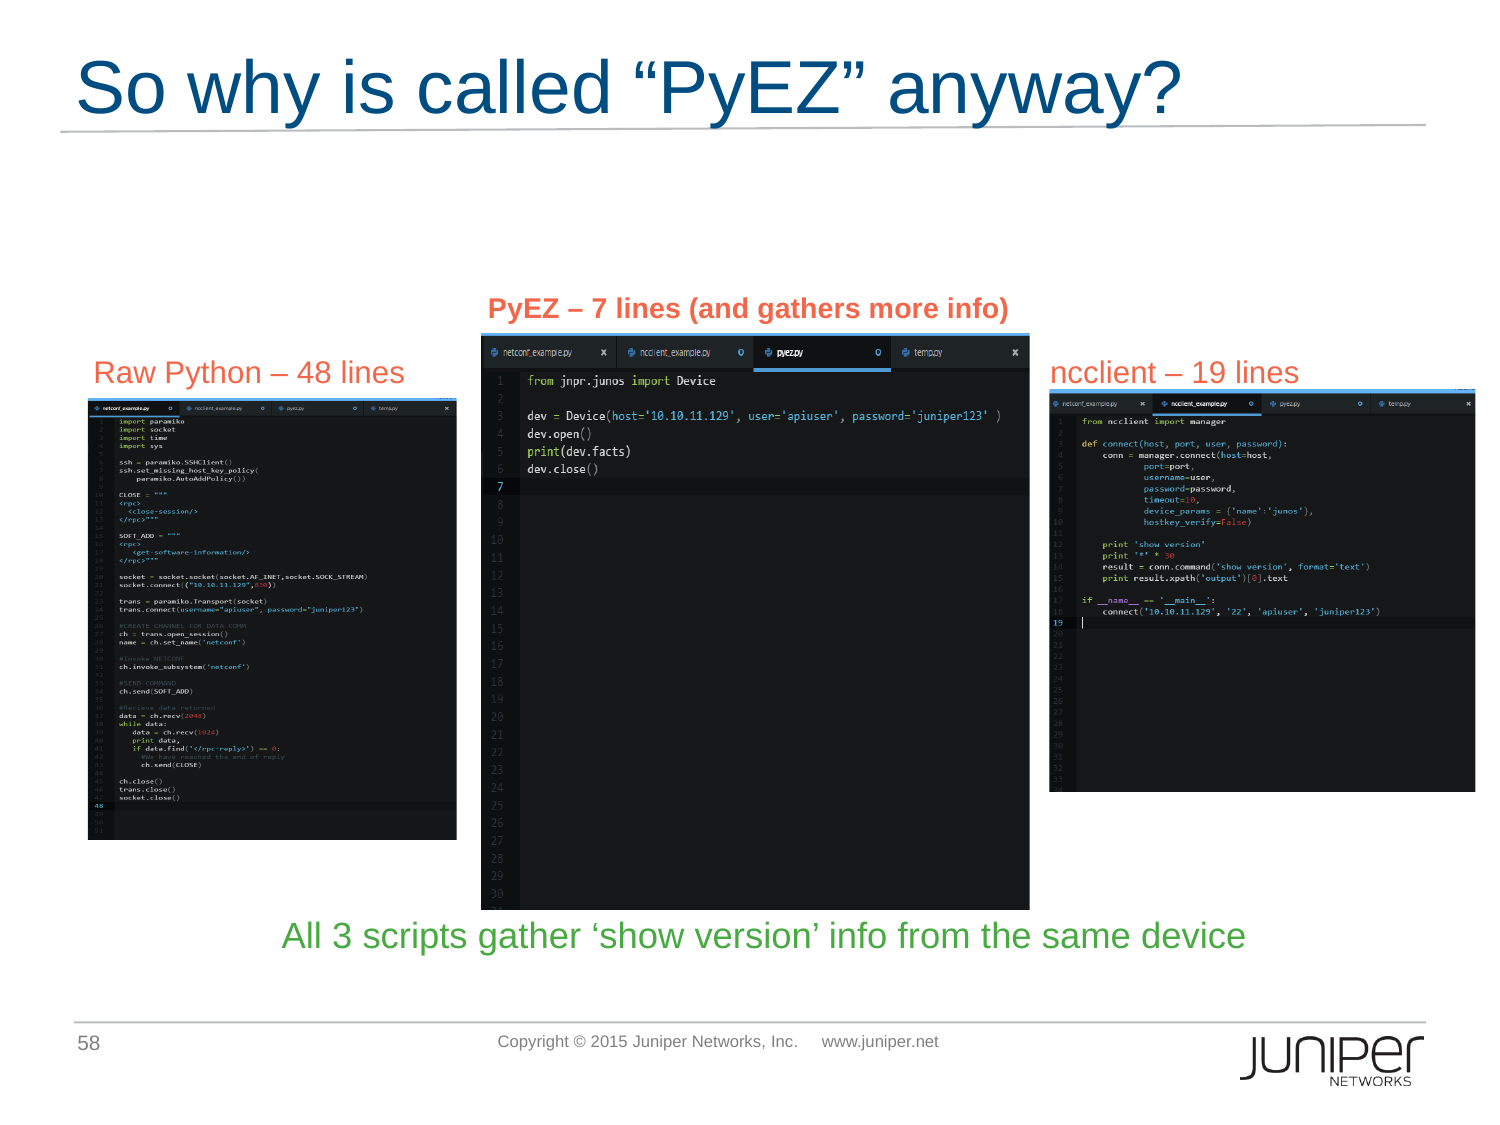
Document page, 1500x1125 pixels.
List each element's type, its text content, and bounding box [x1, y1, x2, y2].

text_box PyEZ – 7 lines (and gathers more info) [483, 291, 1015, 328]
title So why is called “PyEZ” anyway? [60, 41, 1427, 125]
text_box ncclient – 19 lines [1045, 354, 1306, 390]
text_box Raw Python – 48 lines [88, 354, 411, 393]
picture [1049, 388, 1476, 792]
picture [1240, 1036, 1424, 1086]
picture [87, 397, 457, 840]
text_box All 3 scripts gather ‘show version’ info from the same device [276, 914, 1253, 959]
picture [480, 333, 1030, 911]
